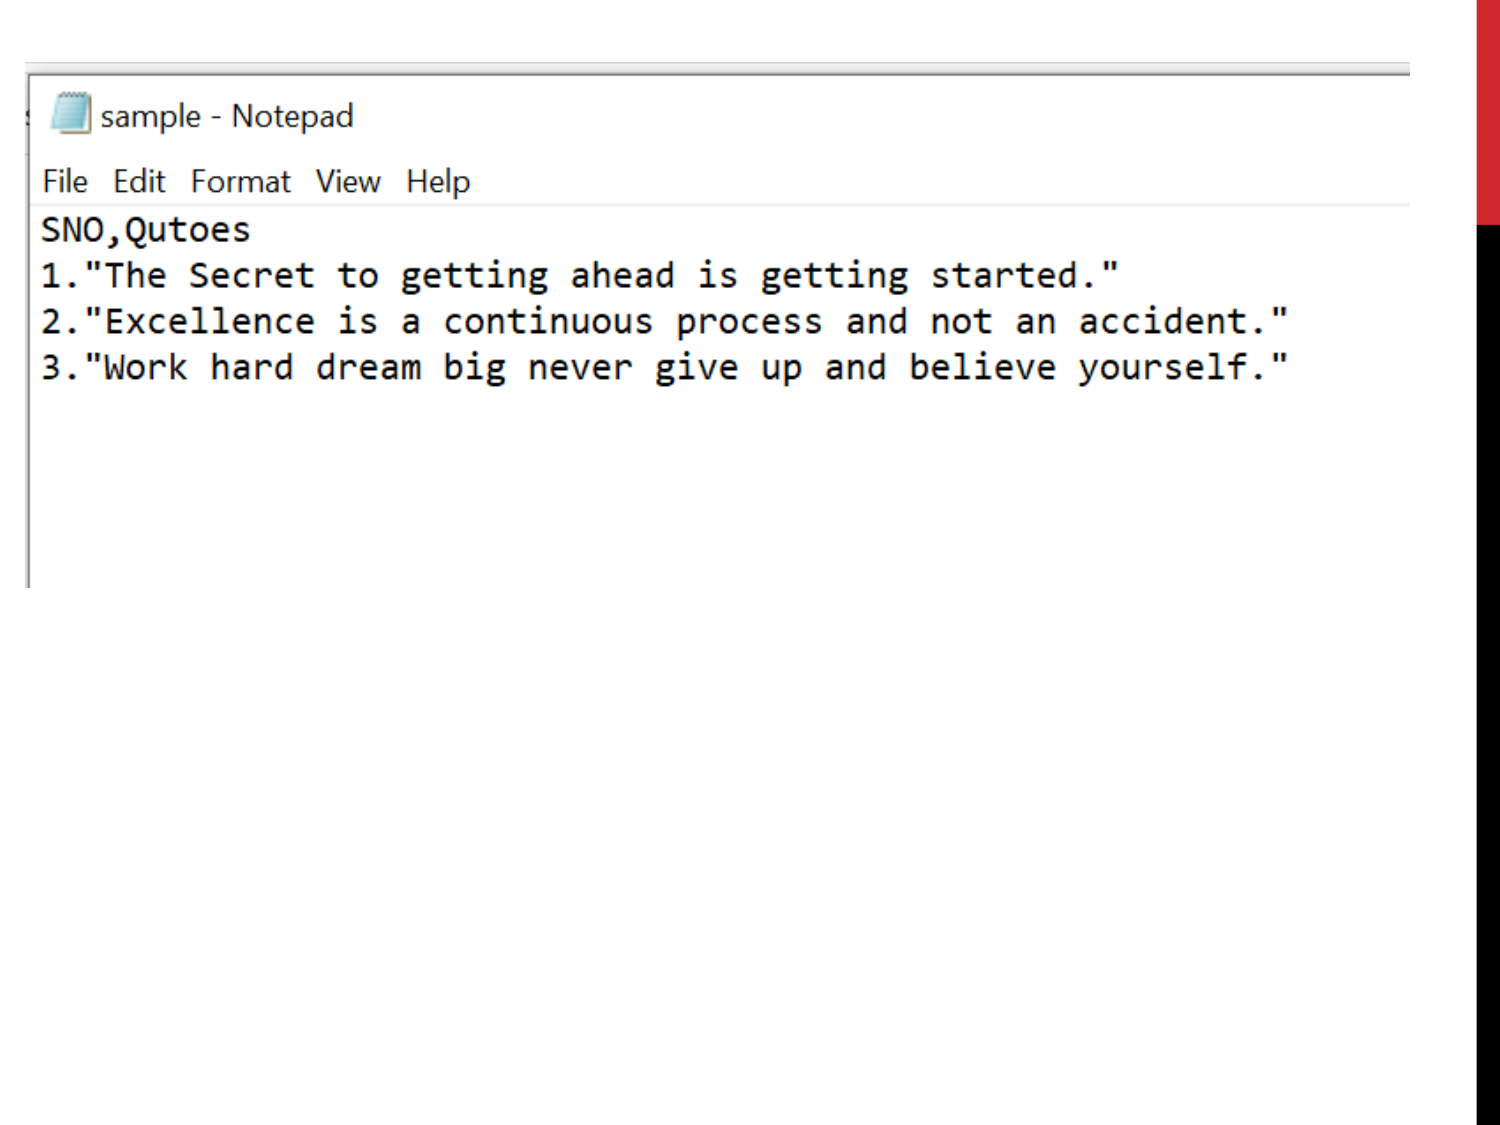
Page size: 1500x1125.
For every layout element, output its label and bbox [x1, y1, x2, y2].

picture [24, 61, 1411, 588]
